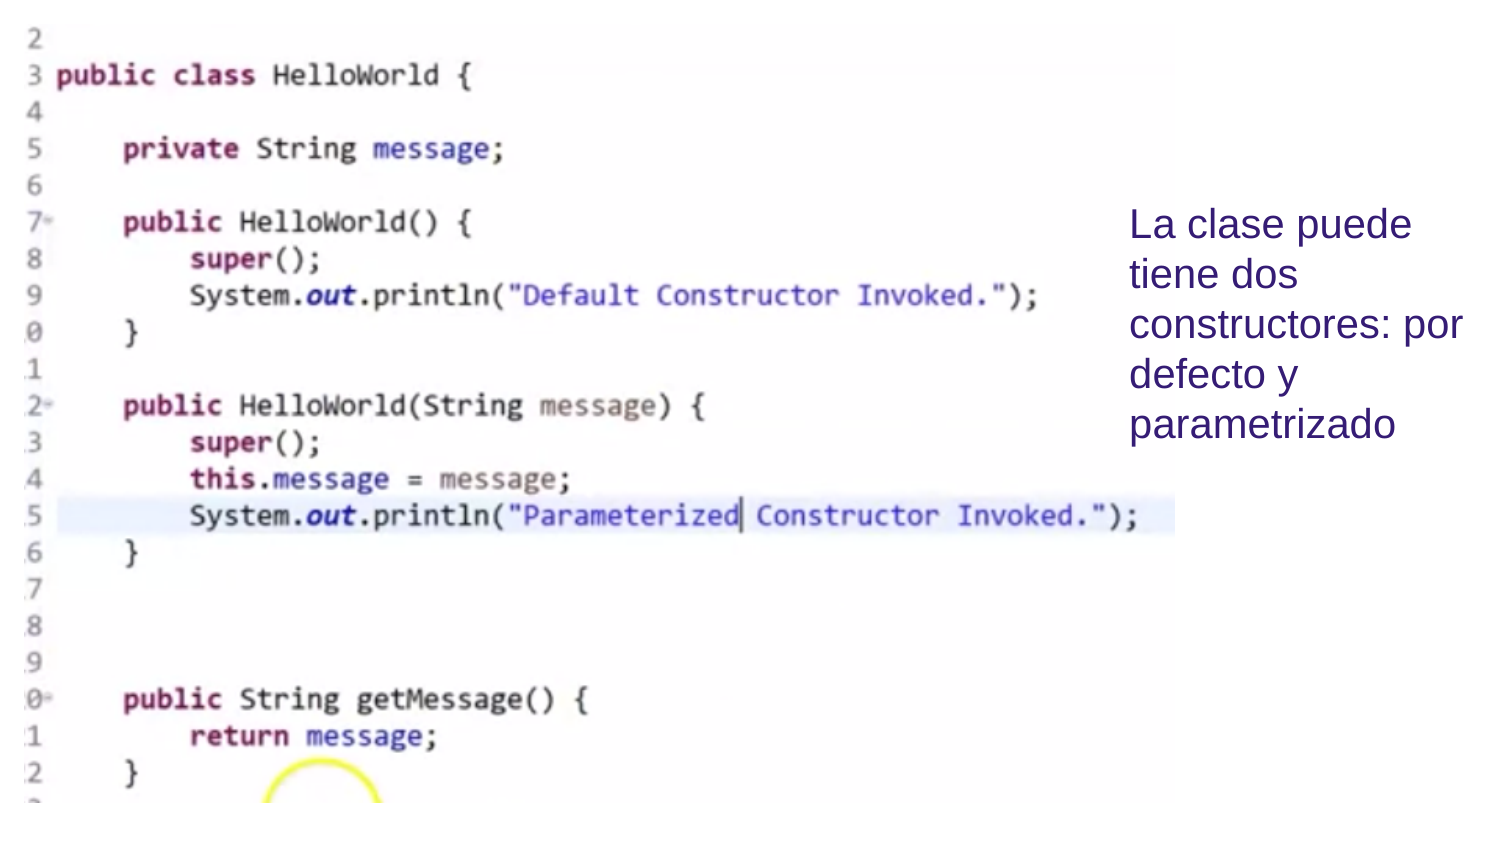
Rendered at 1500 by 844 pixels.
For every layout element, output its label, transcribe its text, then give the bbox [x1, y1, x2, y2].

text_box La clase puede tiene dos constructores: por defecto y parametrizado [1179, 181, 1500, 462]
picture [24, 24, 1176, 804]
